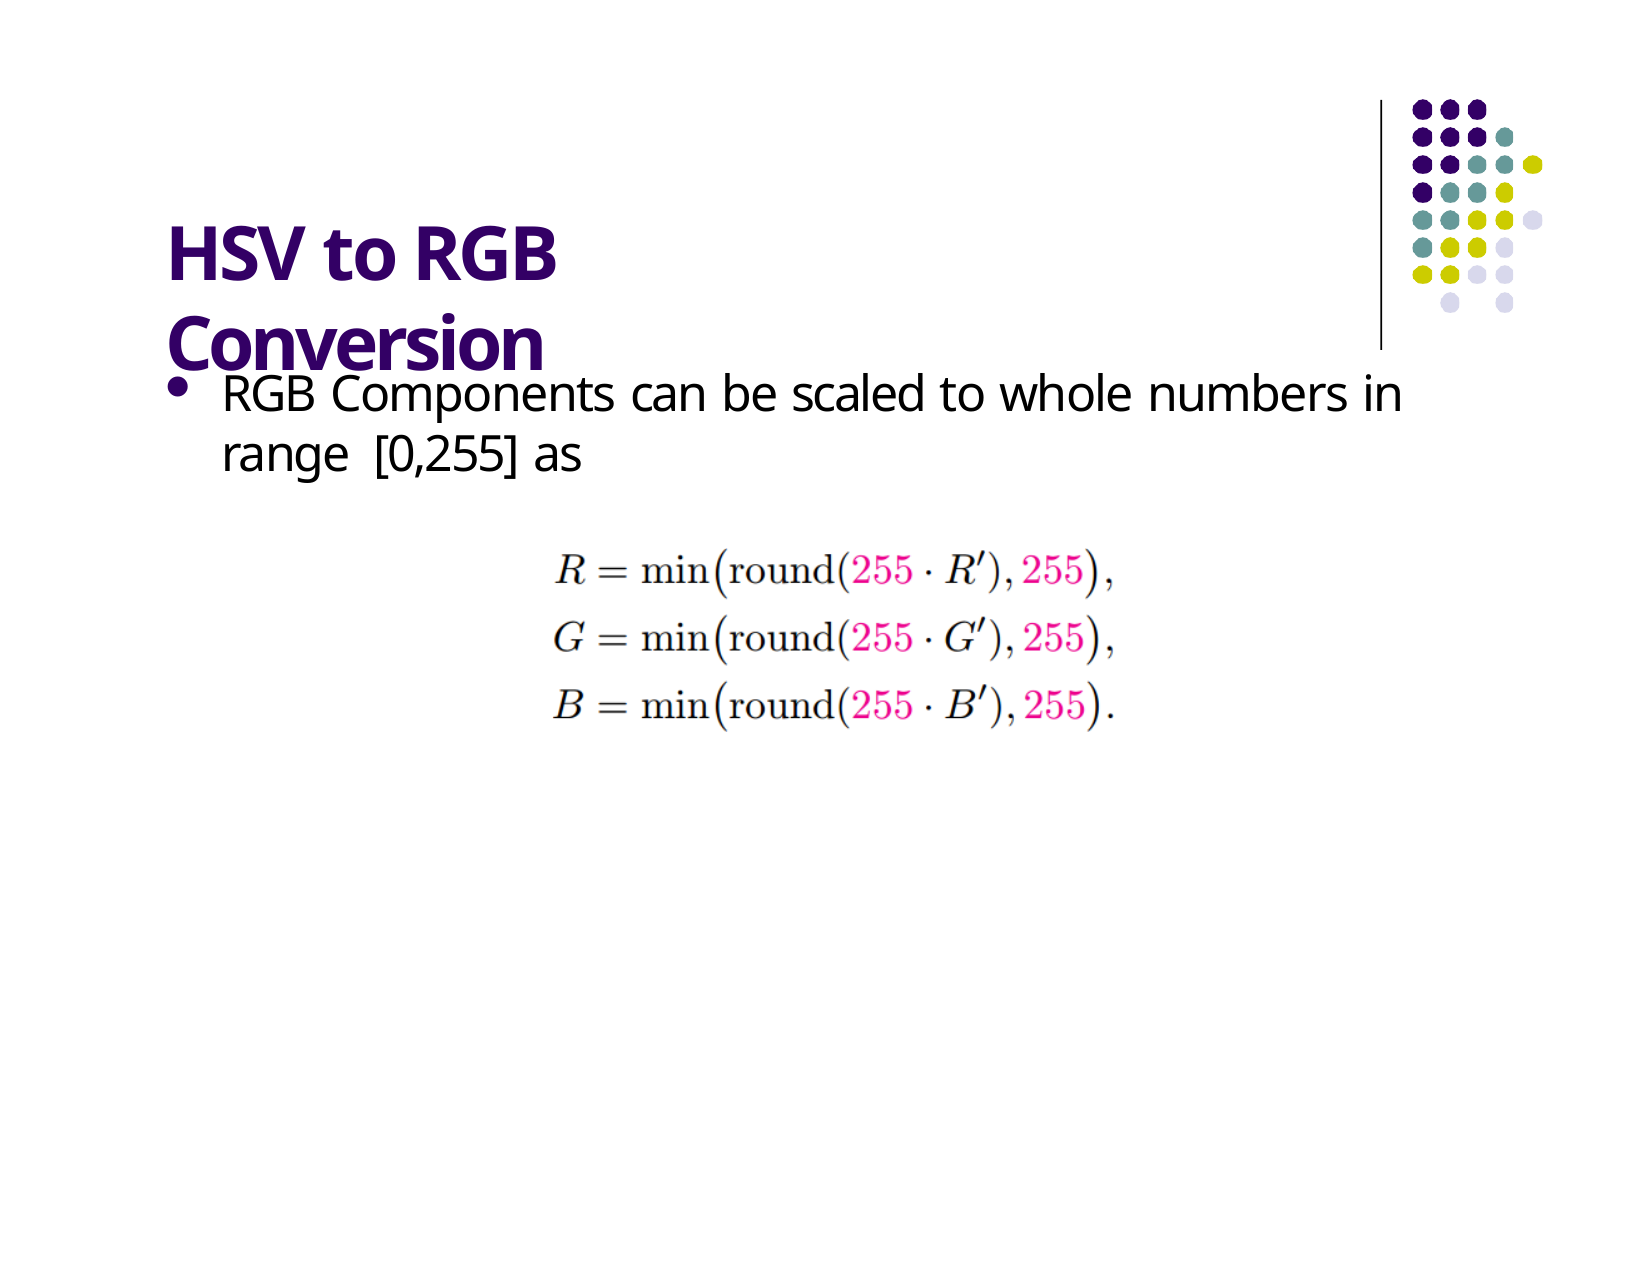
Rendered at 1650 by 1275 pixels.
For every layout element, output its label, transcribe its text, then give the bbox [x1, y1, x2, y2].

picture [1440, 182, 1460, 203]
picture [1440, 155, 1460, 174]
picture [1495, 237, 1514, 258]
picture [1495, 292, 1514, 313]
picture [1467, 127, 1487, 147]
picture [1522, 210, 1543, 230]
picture [1467, 155, 1487, 174]
picture [1440, 210, 1460, 230]
text_box [552, 548, 1114, 732]
picture [1440, 292, 1460, 313]
picture [1495, 265, 1514, 284]
picture [1440, 99, 1460, 120]
picture [1467, 210, 1487, 230]
picture [1467, 237, 1487, 258]
picture [1467, 182, 1487, 203]
picture [1495, 210, 1514, 230]
text_box RGB Components can be scaled to whole numbers in range [0,255] as [162, 359, 1422, 482]
picture [1440, 127, 1460, 147]
picture [1440, 265, 1460, 284]
picture [1495, 182, 1514, 203]
picture [1412, 127, 1433, 147]
picture [1440, 237, 1460, 258]
title HSV to RGB Conversion [162, 203, 893, 359]
picture [1467, 265, 1487, 284]
picture [1495, 127, 1514, 147]
picture [1522, 155, 1543, 174]
picture [1412, 210, 1433, 230]
picture [1412, 265, 1433, 284]
picture [1412, 237, 1433, 258]
picture [1495, 155, 1514, 174]
picture [1412, 155, 1433, 174]
picture [1467, 99, 1487, 120]
picture [1412, 99, 1433, 120]
picture [1412, 182, 1433, 203]
